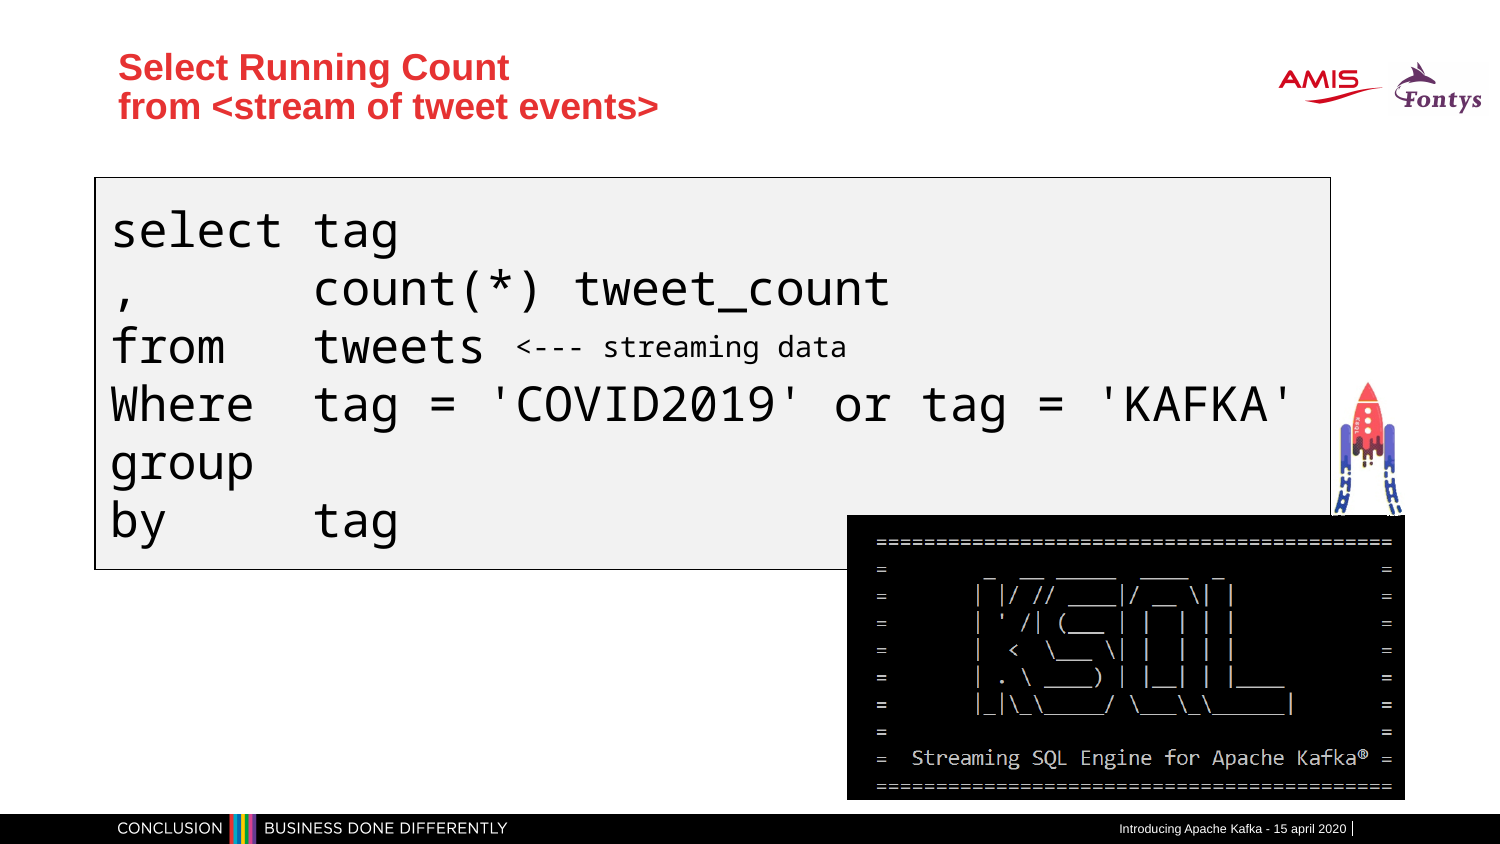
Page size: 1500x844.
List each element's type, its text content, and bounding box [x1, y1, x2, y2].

picture [847, 379, 1405, 800]
picture [239, 814, 1500, 844]
text_box <--- streaming data [514, 328, 848, 364]
picture [0, 814, 236, 844]
title Select Running Count from <stream of tweet events> [118, 47, 1205, 130]
picture [1205, 58, 1489, 116]
text_box select tag , count(*) tweet_count from tweets Where tag = 'COVID2019' or tag = 'KAFKA' group by tag [94, 177, 1331, 570]
footer Introducing Apache Kafka - 15 april 2020 [814, 820, 1347, 839]
